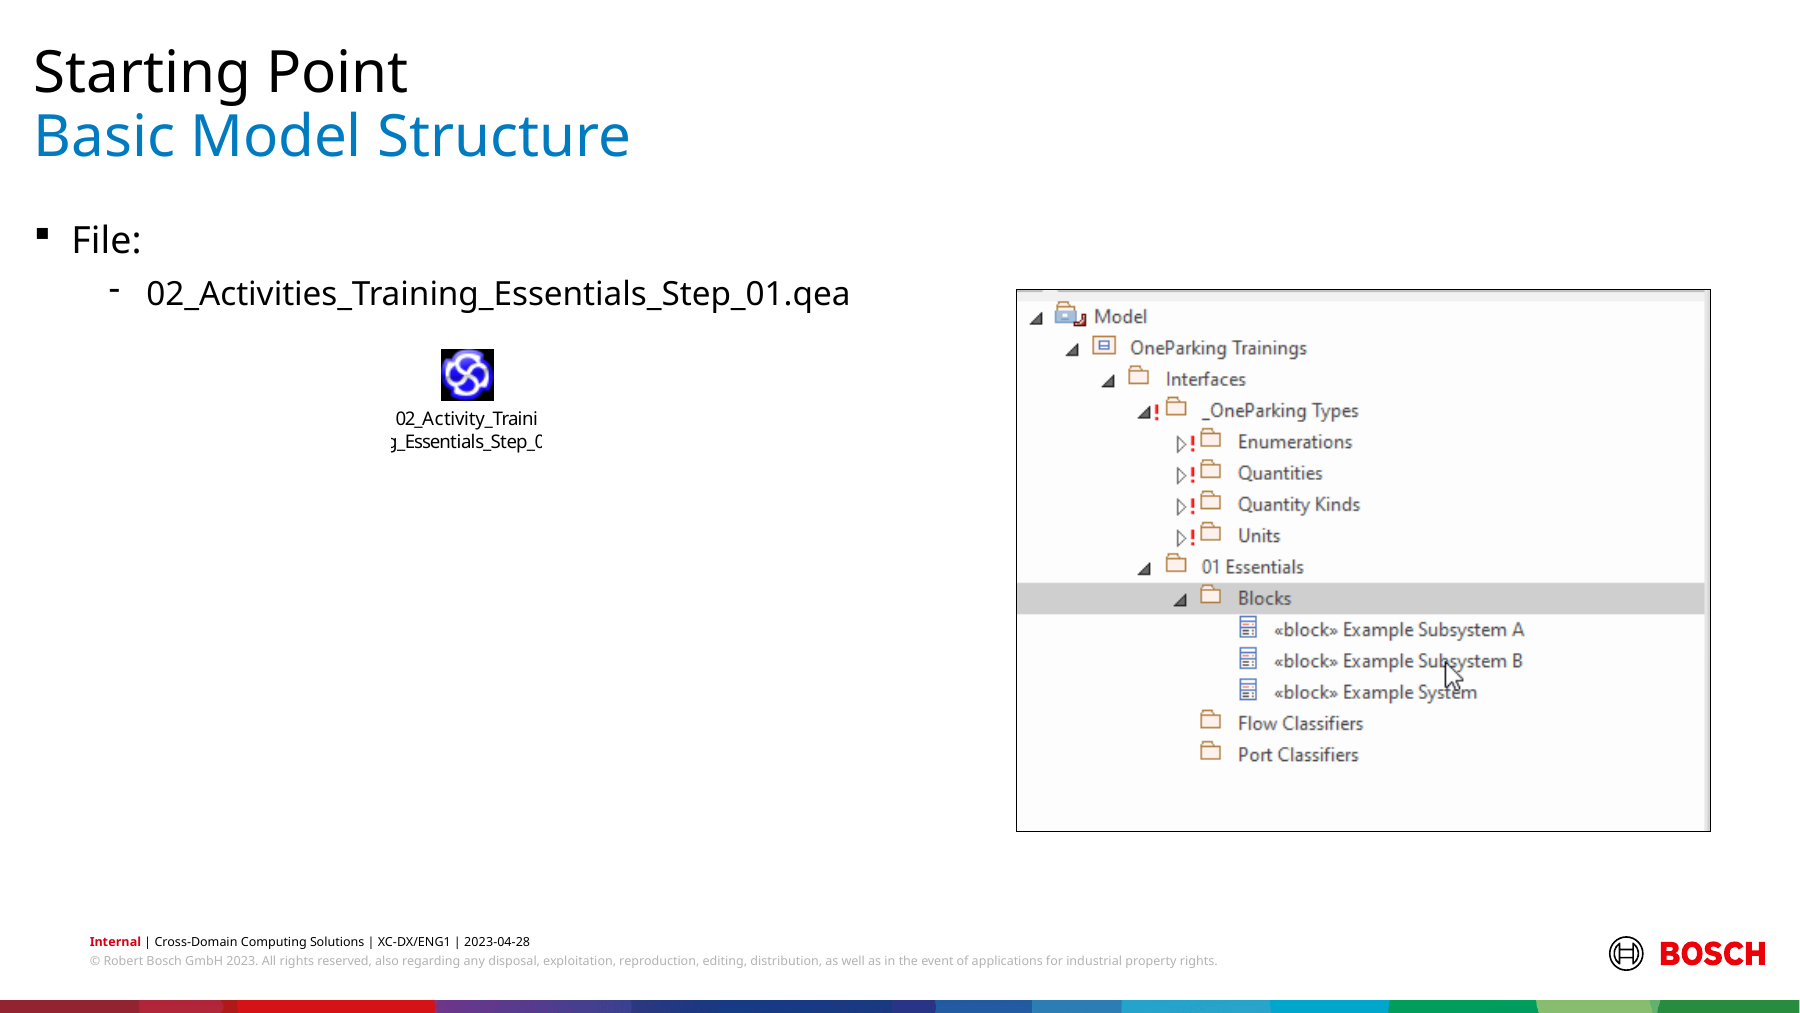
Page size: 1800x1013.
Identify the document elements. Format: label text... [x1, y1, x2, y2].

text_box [391, 349, 542, 476]
list File: 02_Activities_Training_Essentials_Step_01.qea [33, 212, 900, 909]
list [1016, 289, 1711, 832]
picture [0, 1000, 1270, 1013]
list Starting Point [33, 42, 1766, 106]
picture [1388, 1000, 1800, 1013]
title Basic Model Structure [33, 106, 1766, 171]
